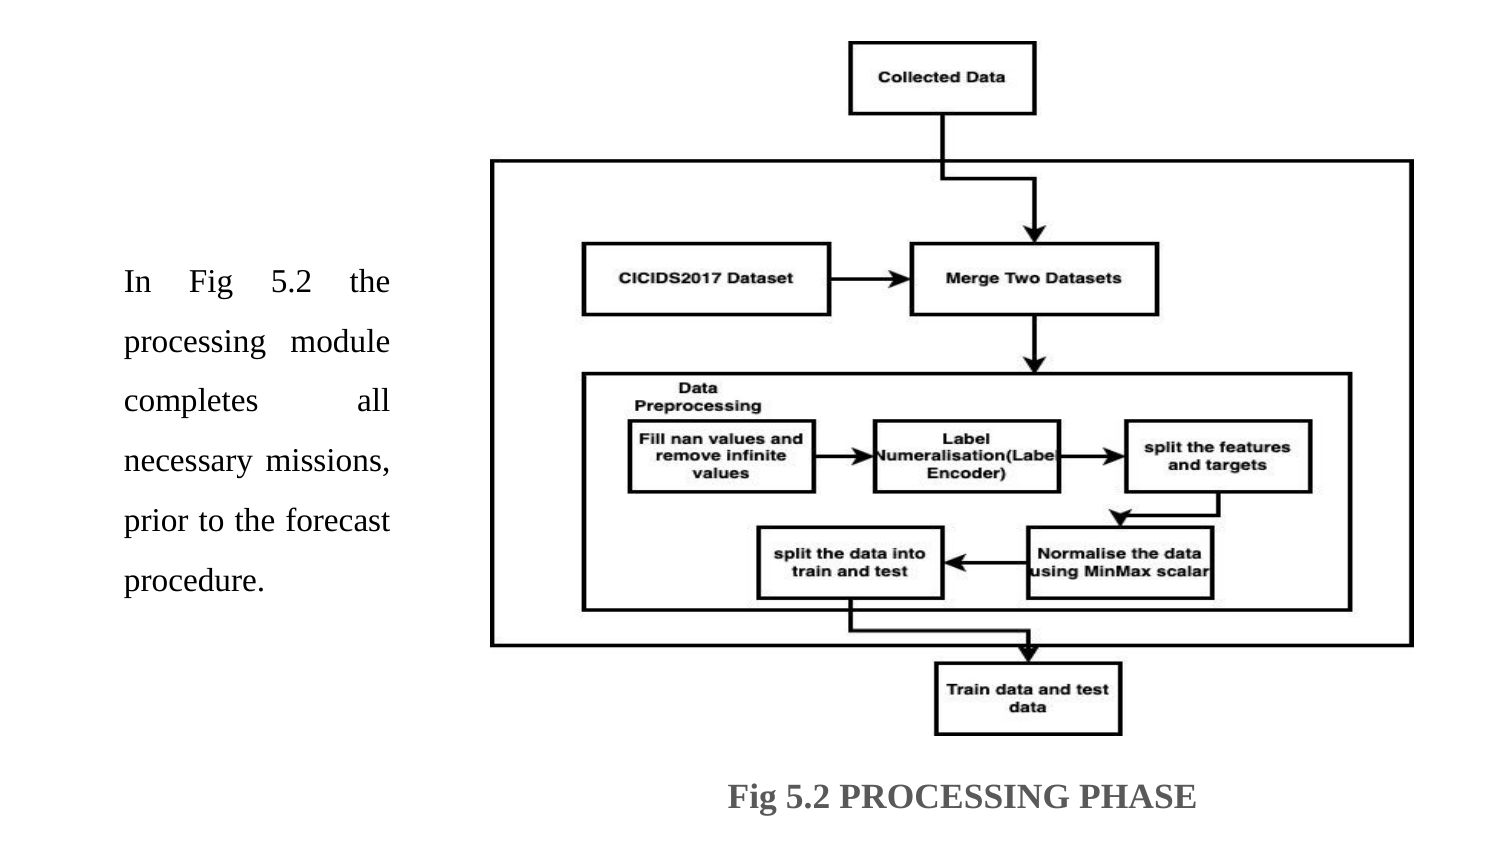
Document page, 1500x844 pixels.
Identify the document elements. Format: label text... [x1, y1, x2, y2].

list Fig 5.2 PROCESSING PHASE [712, 744, 1221, 844]
picture [490, 41, 1415, 736]
text_box In Fig 5.2 the processing module completes all necessary missions, prior to the forecast procedure. [34, 223, 406, 614]
